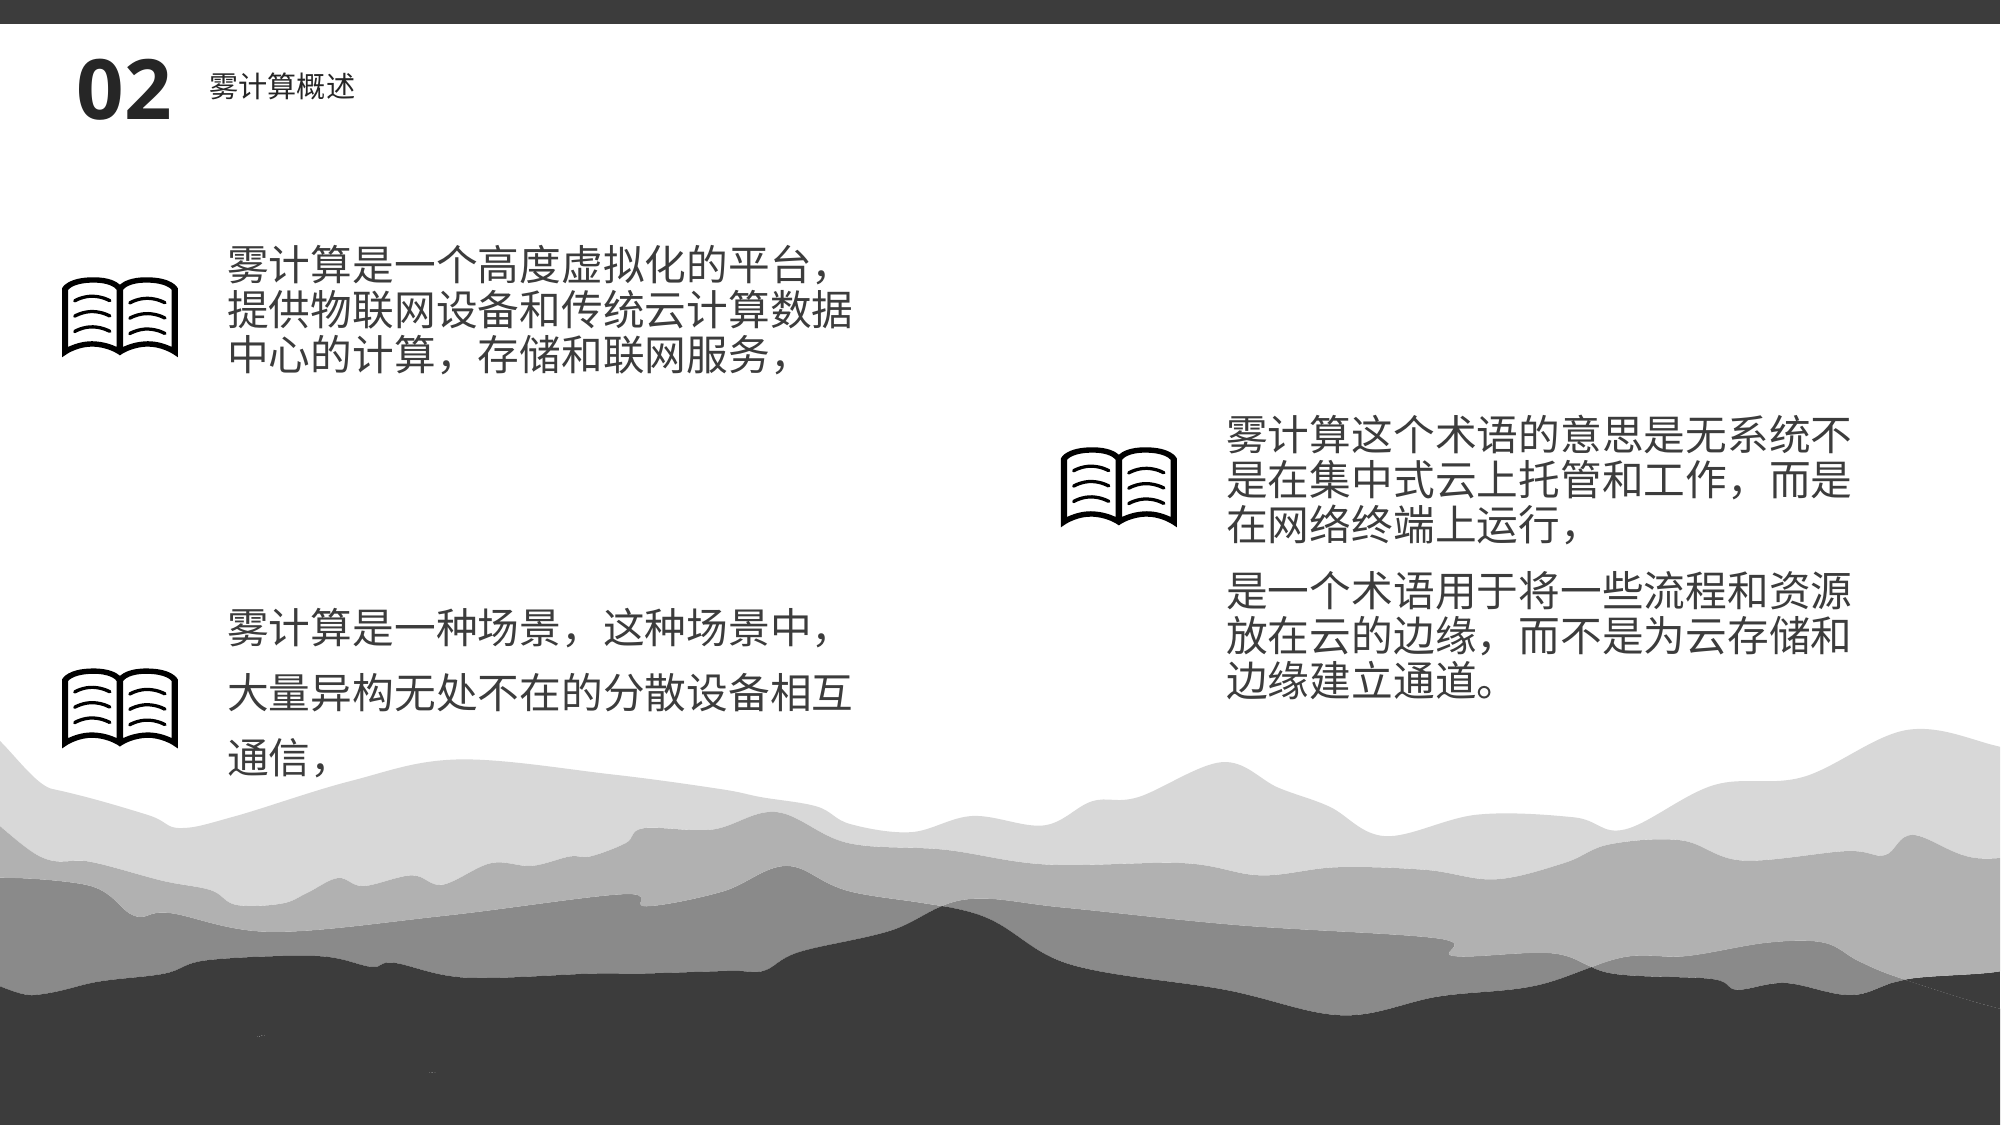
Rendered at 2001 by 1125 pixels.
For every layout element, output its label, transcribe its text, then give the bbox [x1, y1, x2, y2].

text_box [61, 277, 178, 358]
text_box [1137, 357, 1820, 618]
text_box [61, 668, 178, 749]
text_box 02 [61, 39, 192, 136]
text_box 雾计算概述 [194, 60, 495, 116]
list 雾计算是一个高度虚拟化的平台，提供物联网设备和传统云计算数据中心的计算，存储和联网服务， [212, 236, 908, 454]
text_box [1060, 447, 1177, 528]
list 雾计算是一种场景，这种场景中，大量异构无处不在的分散设备相互通信， [212, 579, 896, 837]
text_box 雾计算这个术语的意思是无系统不是在集中式云上托管和工作，而是在网络终端上运行， 是一个术语用于将一些流程和资源放在云的边缘，而不是为云存储和边缘建立通道。 [1211, 407, 1907, 624]
